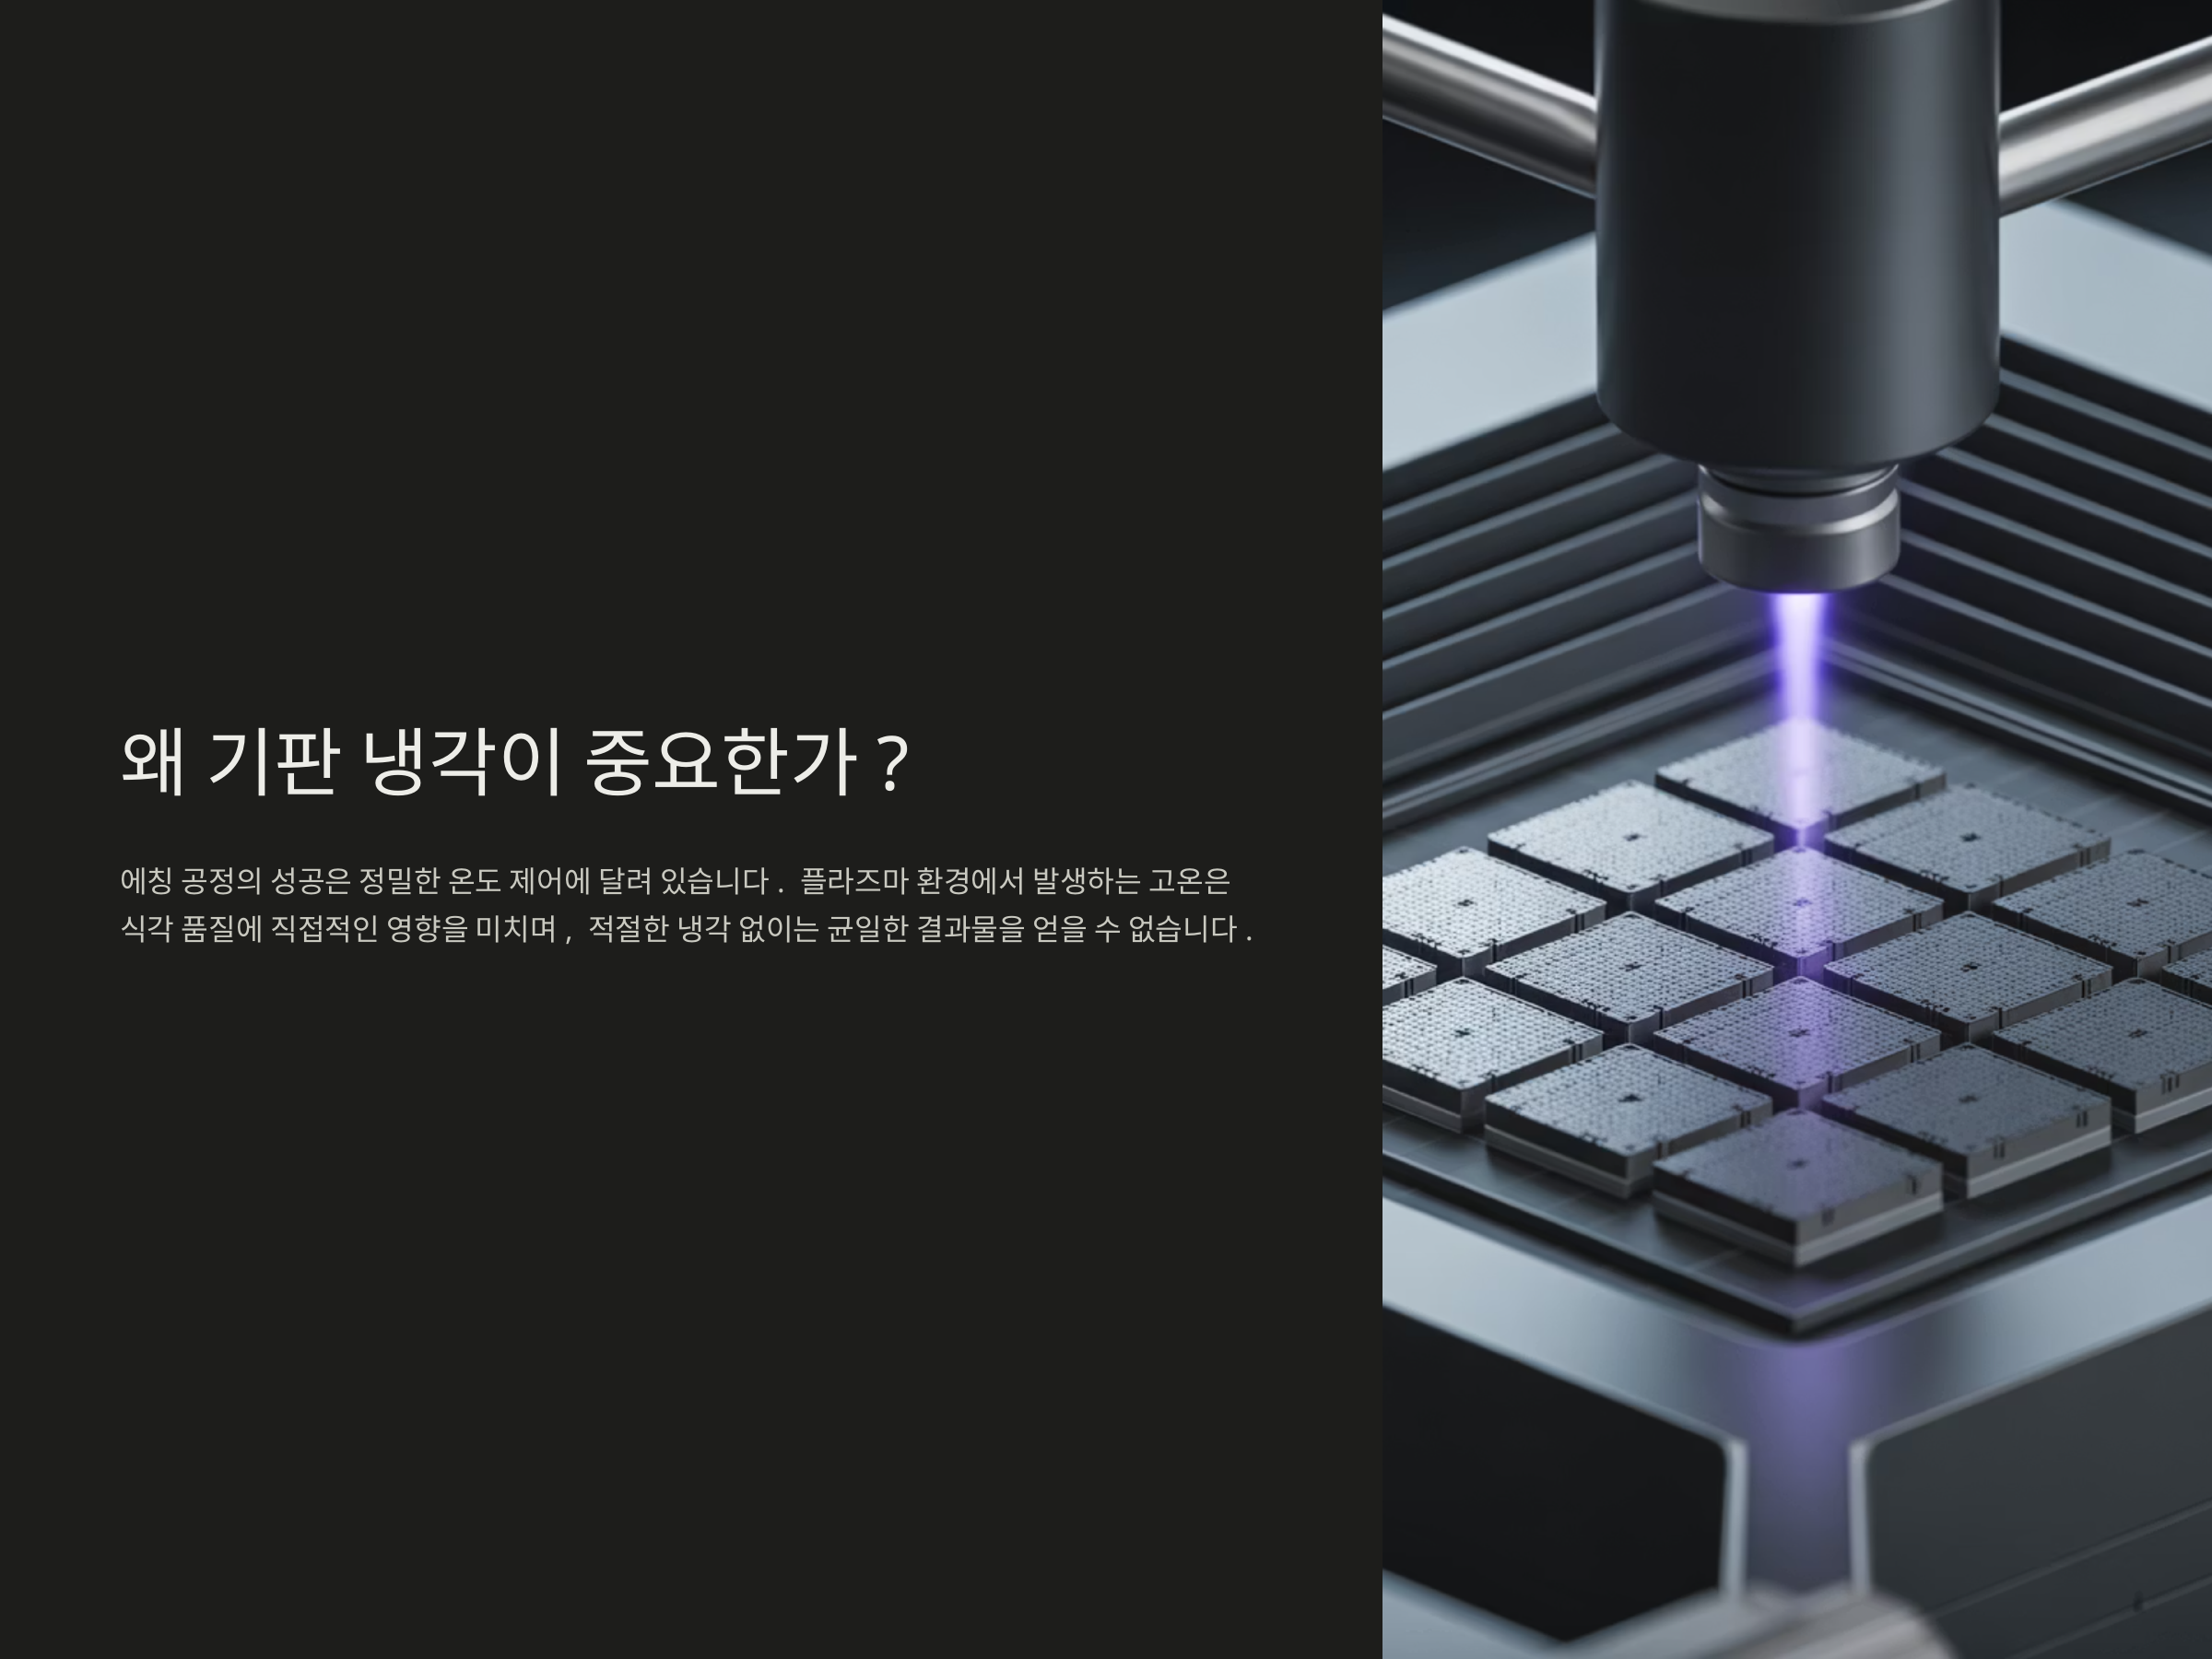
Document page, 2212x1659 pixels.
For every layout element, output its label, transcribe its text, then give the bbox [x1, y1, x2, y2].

text_box 왜 기판 냉각이 중요한가? [120, 712, 911, 806]
picture [1382, 0, 2212, 1659]
text_box 에칭 공정의 성공은 정밀한 온도 제어에 달려 있습니다. 플라즈마 환경에서 발생하는 고온은 식각 품질에 직접적인 영향을 미치며, 적절한 냉각 없이는 균일한 결과물을 얻을 수 없습니다. [120, 851, 1263, 947]
